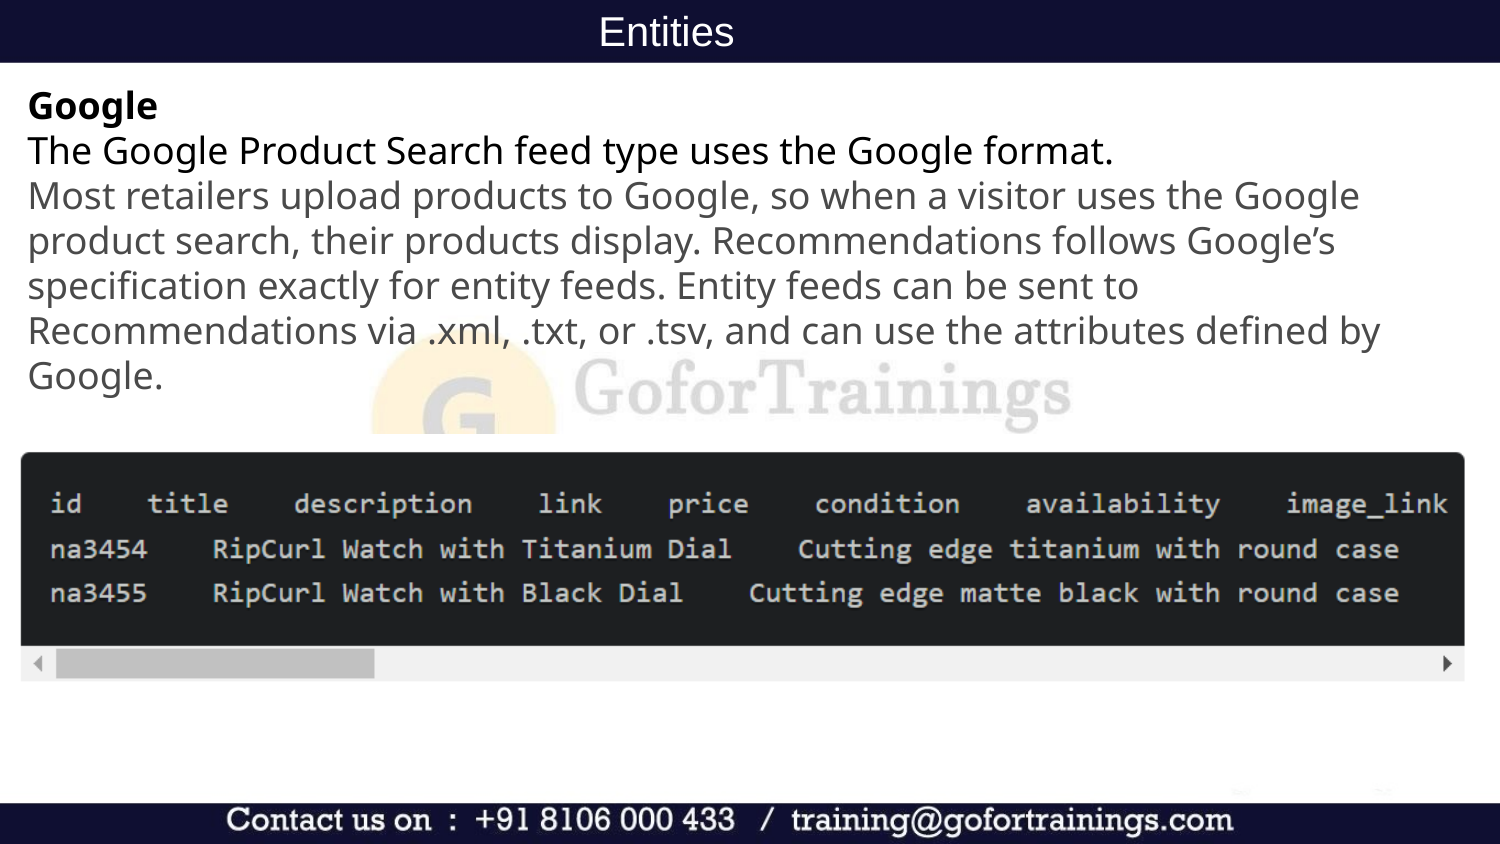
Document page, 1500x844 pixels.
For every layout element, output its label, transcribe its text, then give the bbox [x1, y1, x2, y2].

text_box Google The Google Product Search feed type uses the Google format. Most retailers upload products to Google, so when a visitor uses the Google product search, their products display. Recommendations follows Google’s specification exactly for entity feeds. Entity feeds can be sent to Recommendations via .xml, .txt, or .tsv, and can use the attributes defined by Google. [12, 74, 1483, 432]
text_box Entities [583, 0, 1500, 63]
picture [0, 0, 1500, 844]
